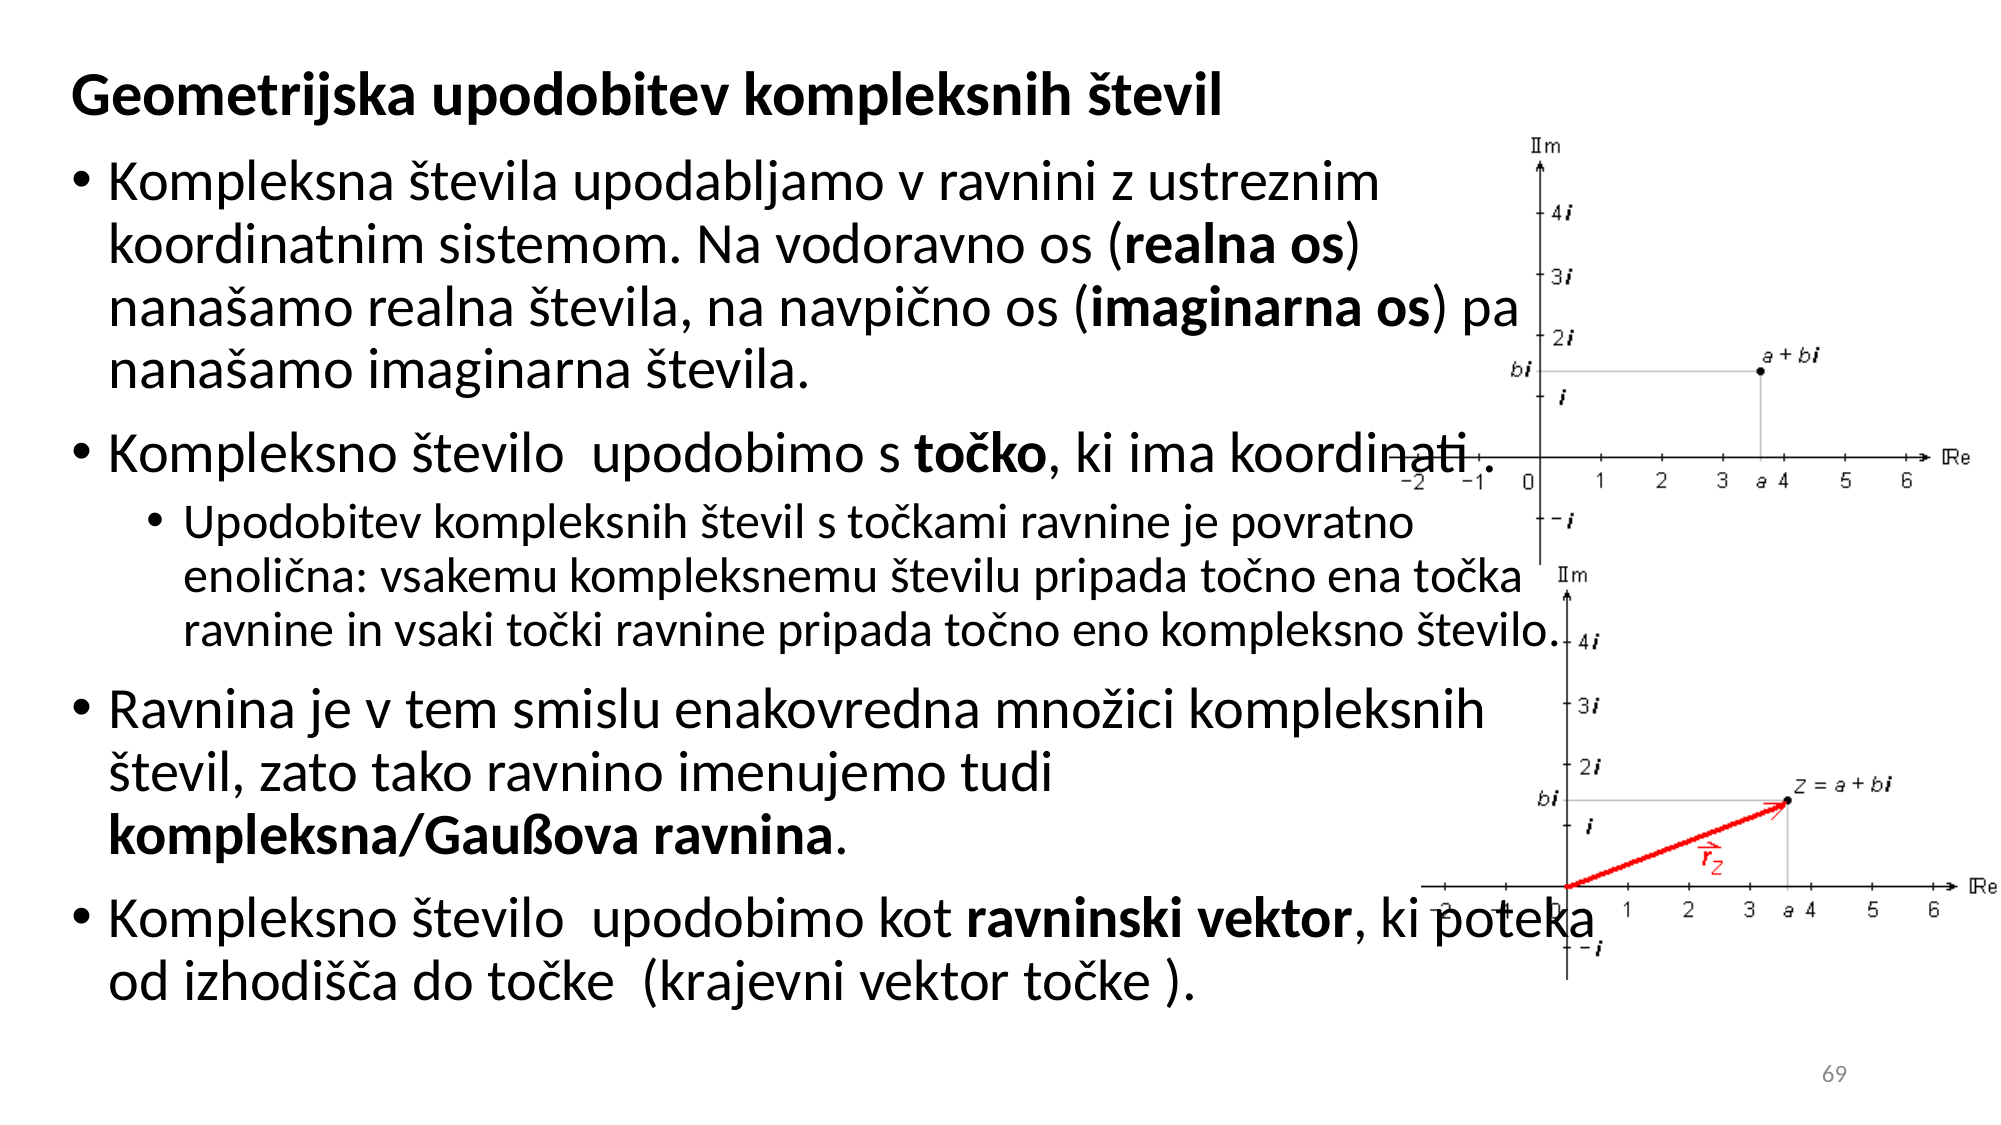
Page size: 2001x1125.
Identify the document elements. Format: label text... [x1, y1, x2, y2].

picture [1389, 136, 2000, 980]
slide_number 69 [1412, 1042, 1863, 1103]
